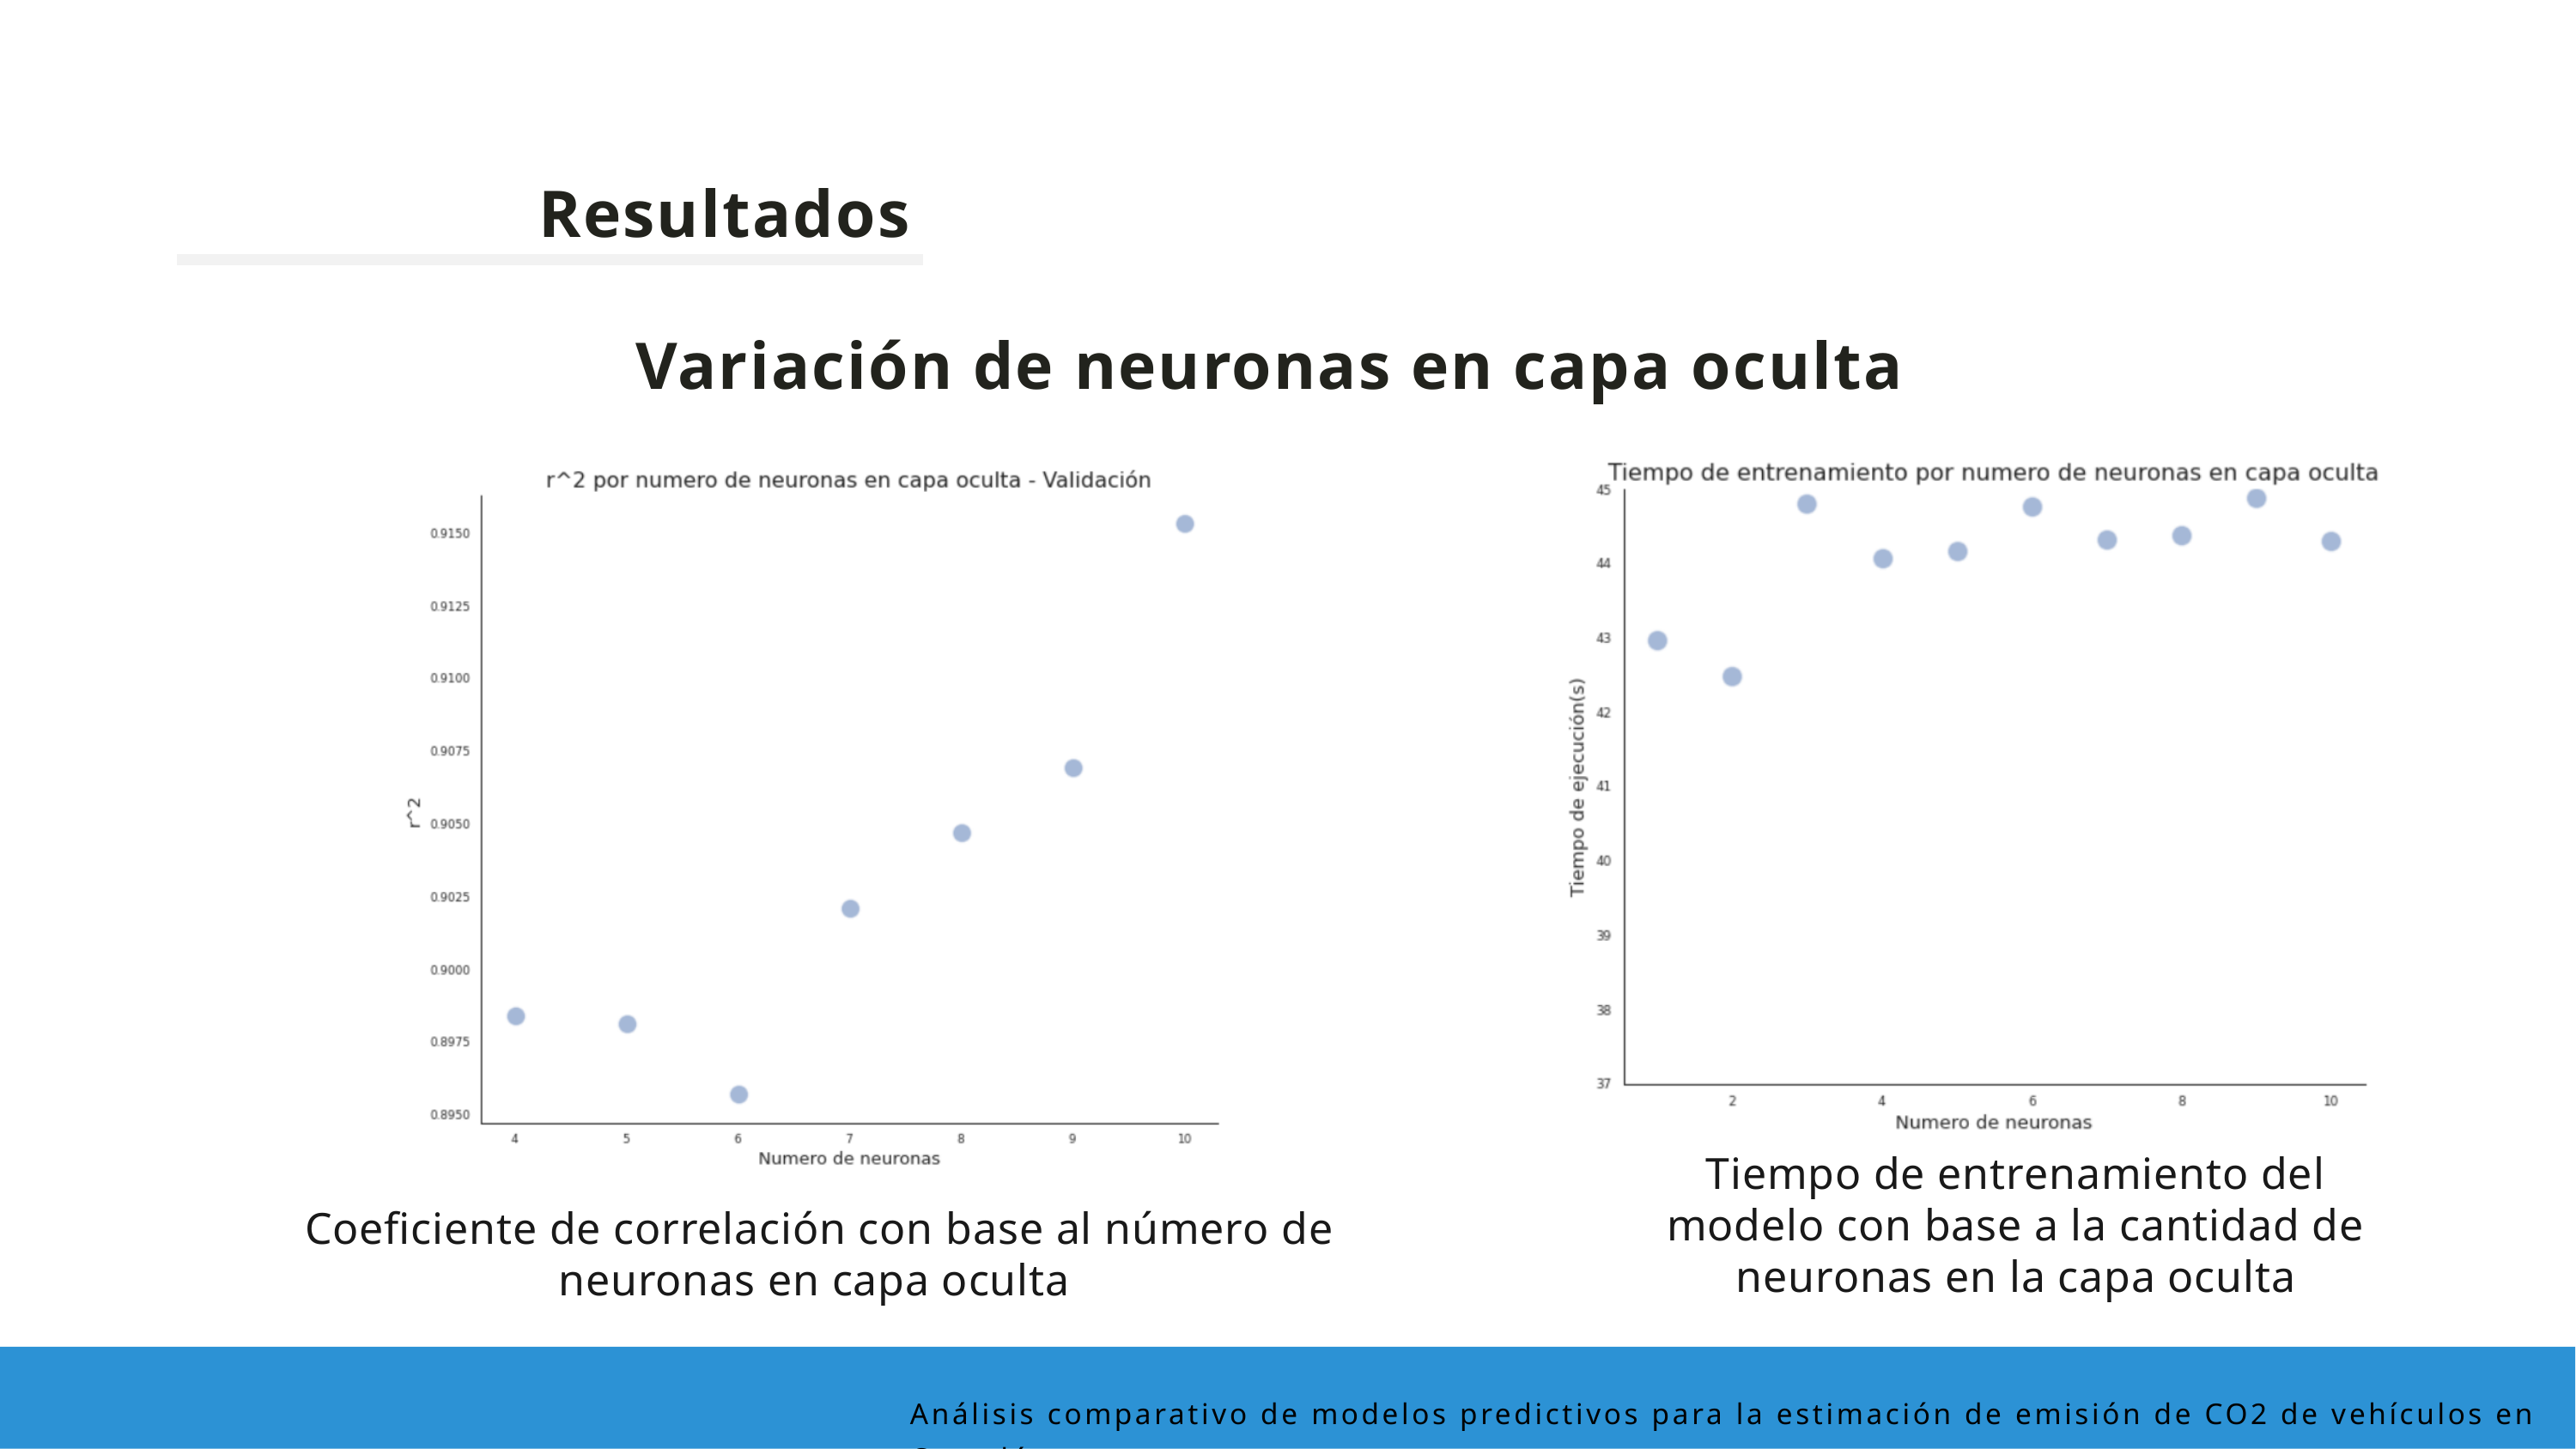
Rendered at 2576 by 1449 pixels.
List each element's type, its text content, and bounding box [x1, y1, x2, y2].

text_box [0, 1345, 2576, 1449]
text_box Coeficiente de correlación con base al número de neuronas en capa oculta [268, 1194, 1373, 1311]
picture [1561, 457, 2386, 1131]
text_box Resultados [1, 166, 910, 251]
picture [398, 461, 1224, 1170]
text_box Variación de neuronas en capa oculta [600, 317, 1940, 403]
text_box Análisis comparativo de modelos predictivos para la estimación de emisión de CO2 de vehículos en Canadá [909, 1385, 2576, 1449]
text_box Tiempo de entrenamiento del modelo con base a la cantidad de neuronas en la capa oculta [1646, 1139, 2386, 1307]
